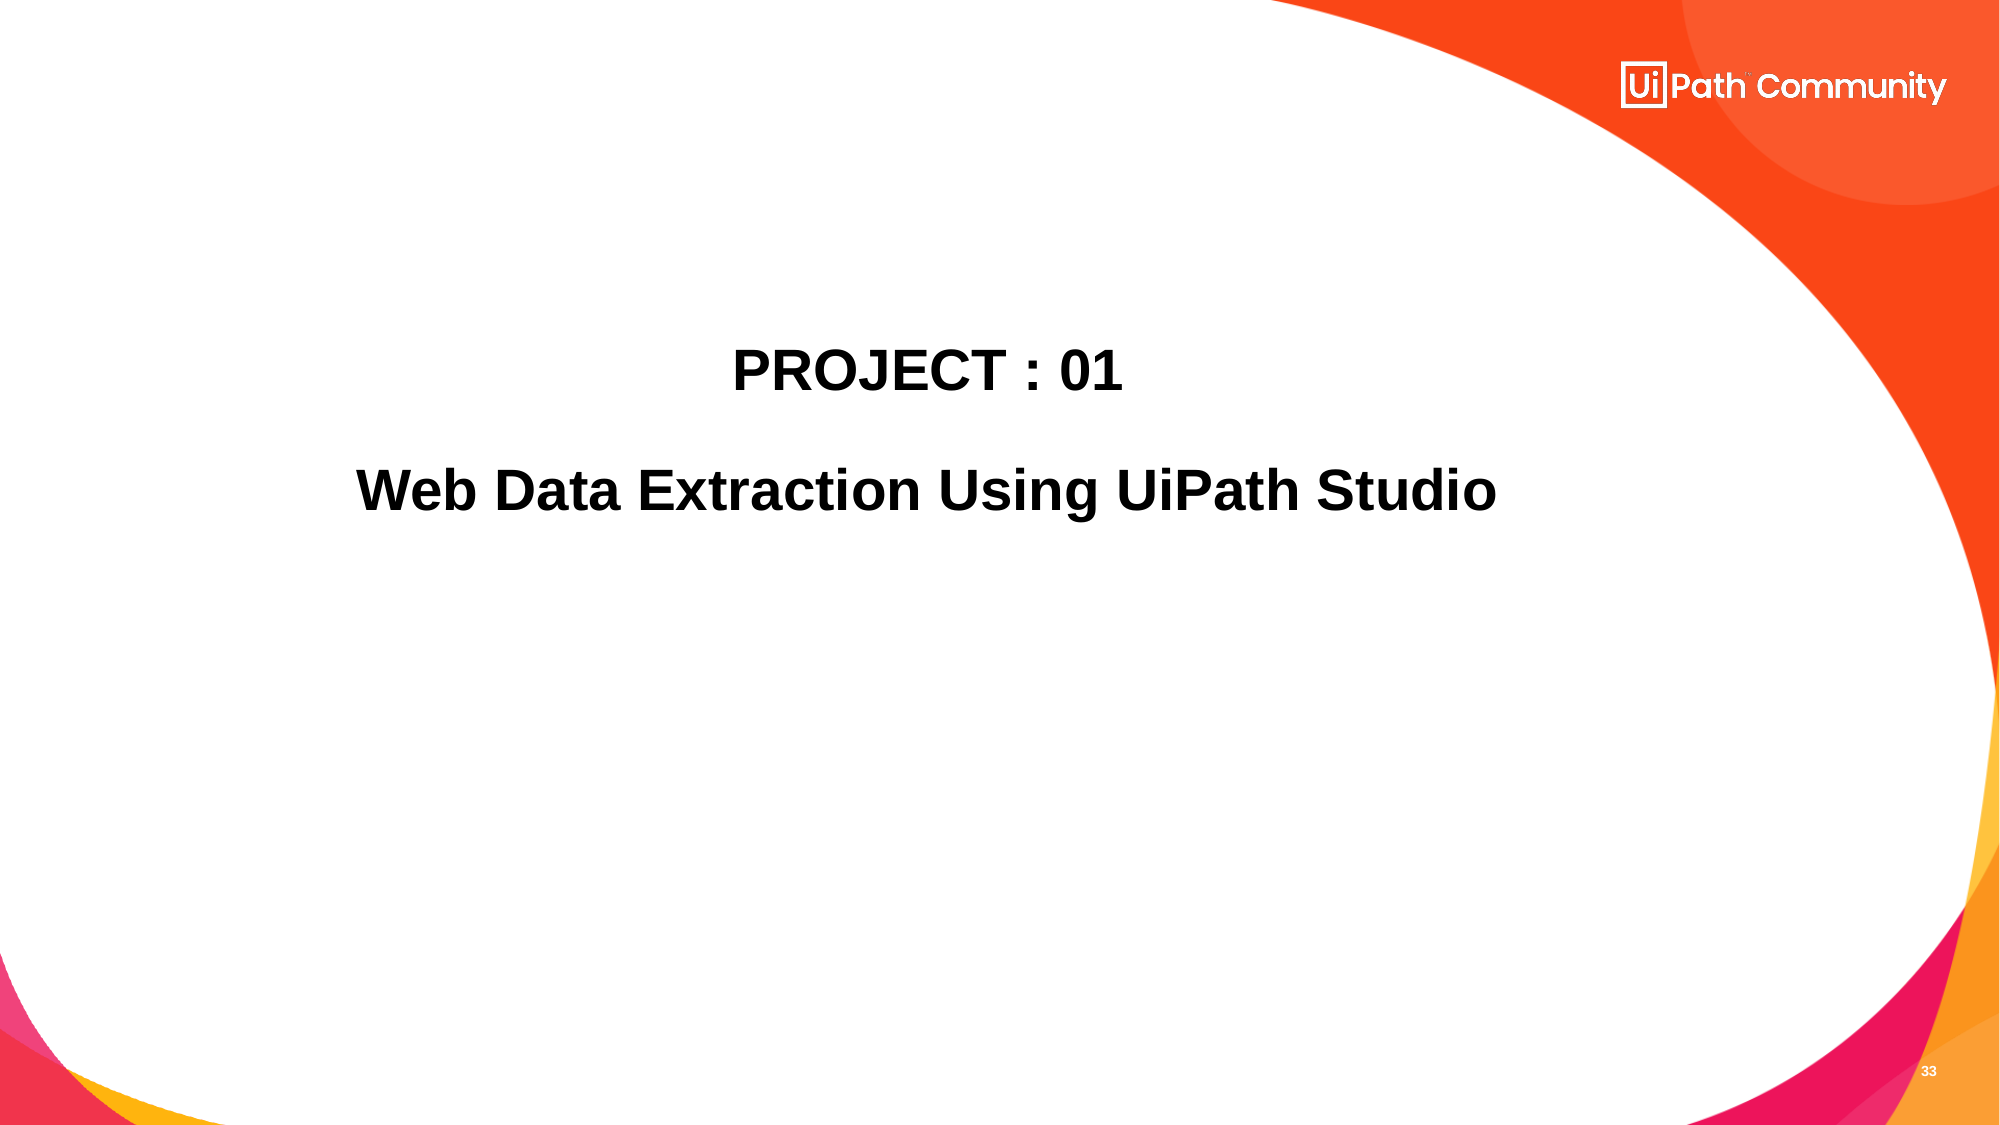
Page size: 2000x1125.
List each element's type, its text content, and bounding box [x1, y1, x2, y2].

title Web Data Extraction Using UiPath Studio [356, 463, 1880, 576]
picture [0, 321, 236, 1125]
picture [1254, 0, 2000, 1125]
text_box PROJECT : 01 [717, 324, 1257, 410]
